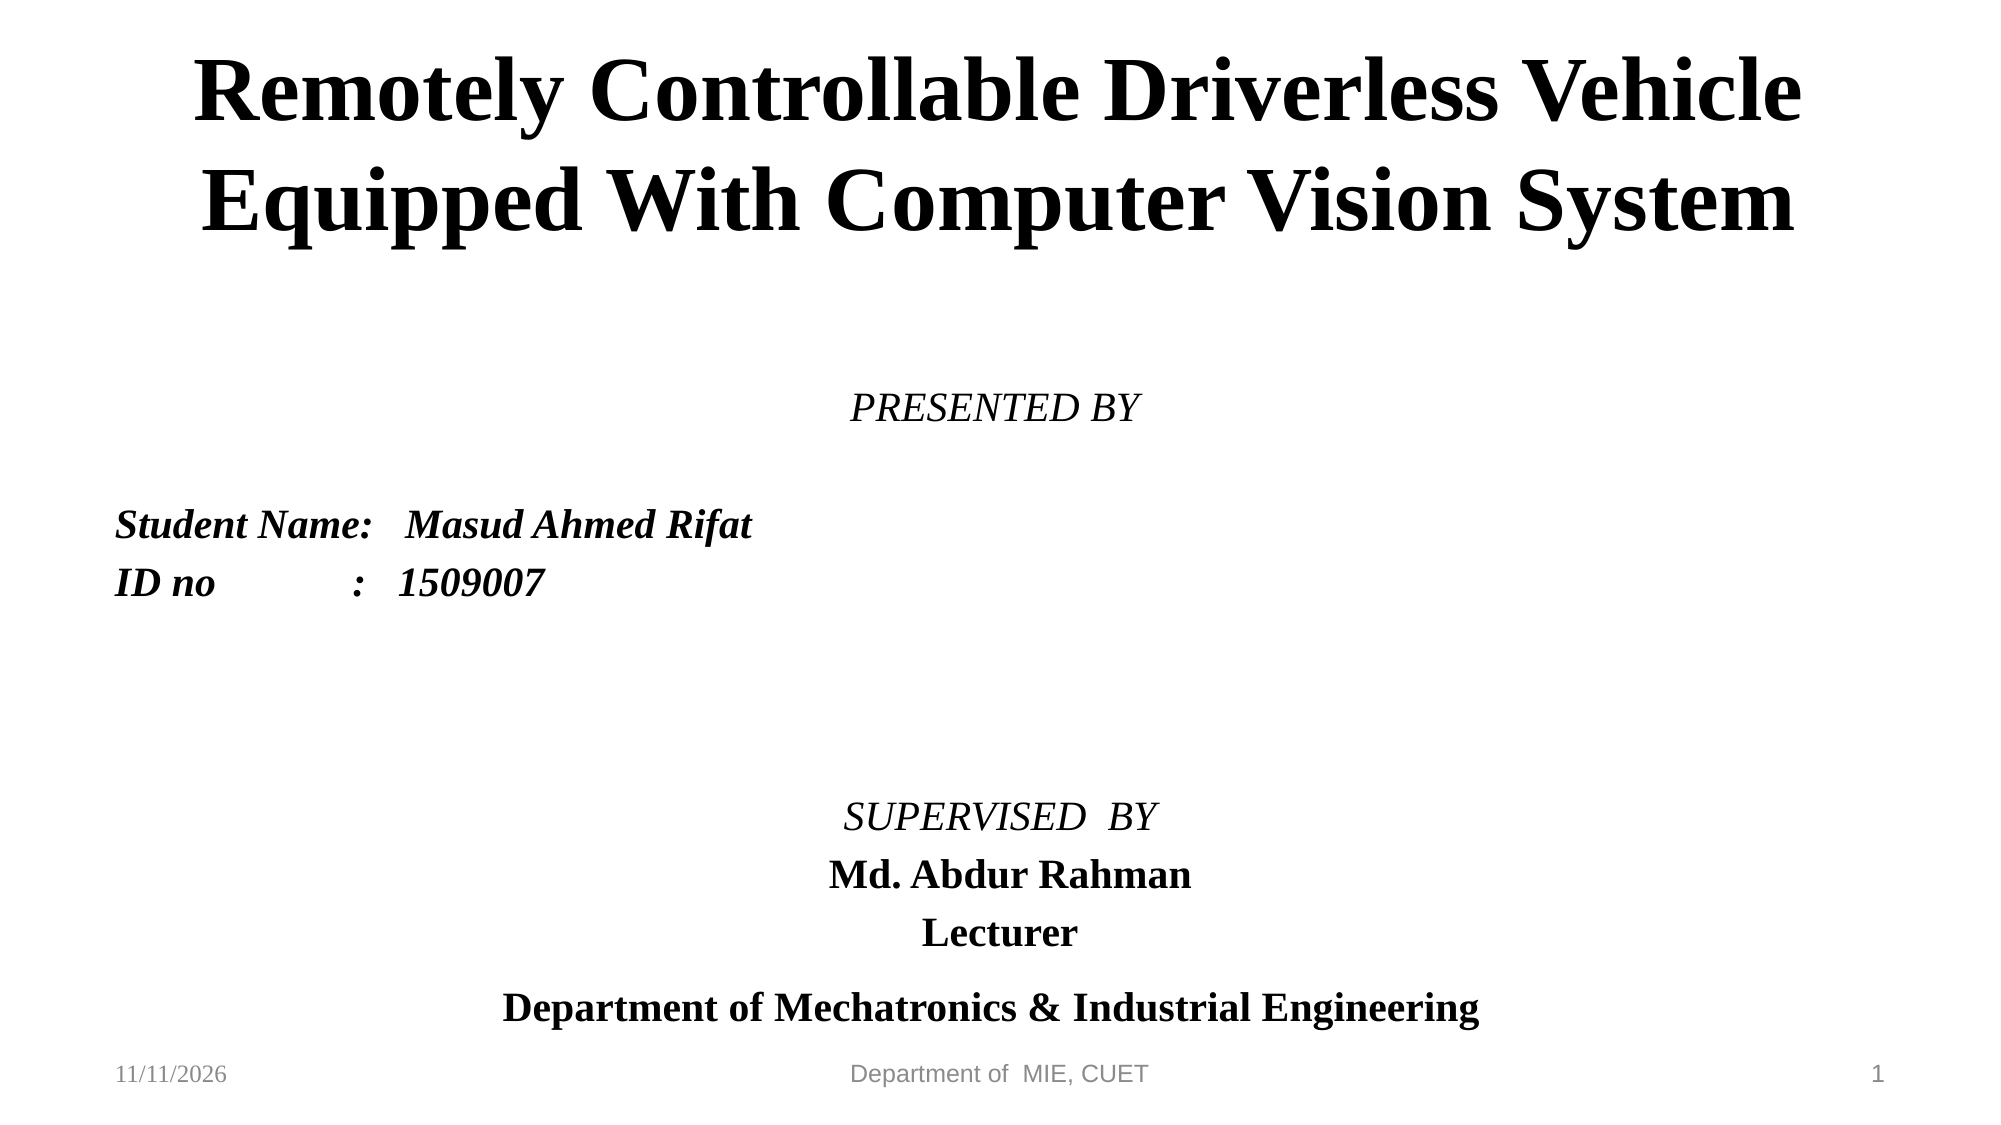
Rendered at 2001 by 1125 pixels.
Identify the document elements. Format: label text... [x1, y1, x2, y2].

slide_number 1 [1433, 1042, 1900, 1103]
list PRESENTED BY Student Name: Masud Ahmed Rifat ID no : 1509007 SUPERVISED BY Md. Abdur Rahman Lecturer Department of Mechatronics & Industrial Engineering [99, 372, 1901, 1008]
slide_number 22-Apr-21 [99, 1042, 567, 1103]
footer Department of MIE, CUET [683, 1042, 1317, 1103]
title Remotely Controllable Driverless Vehicle Equipped With Computer Vision System [99, 44, 1901, 233]
